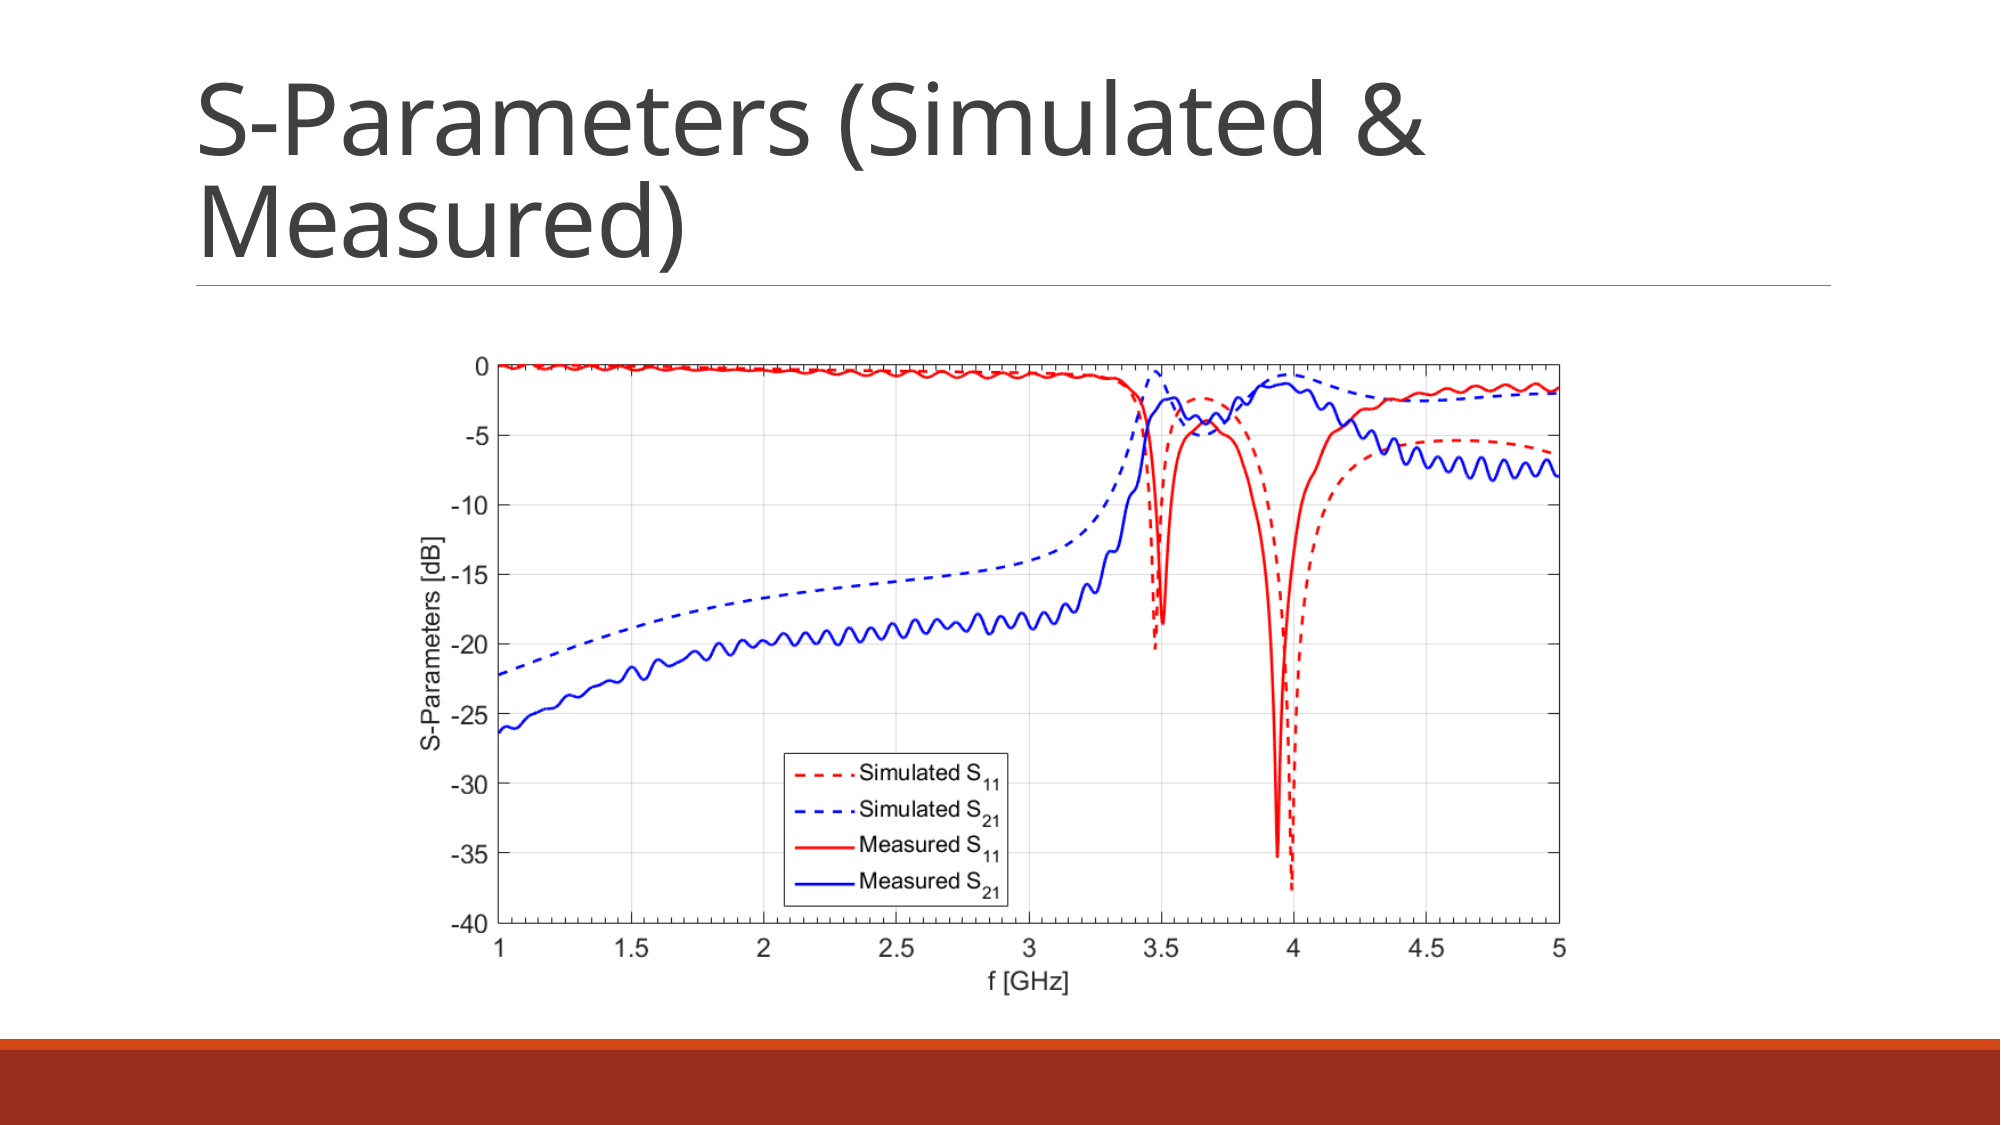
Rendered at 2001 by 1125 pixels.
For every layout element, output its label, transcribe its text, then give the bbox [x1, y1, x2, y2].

title S-Parameters (Simulated & Measured) [180, 47, 1830, 285]
picture [321, 314, 1689, 999]
